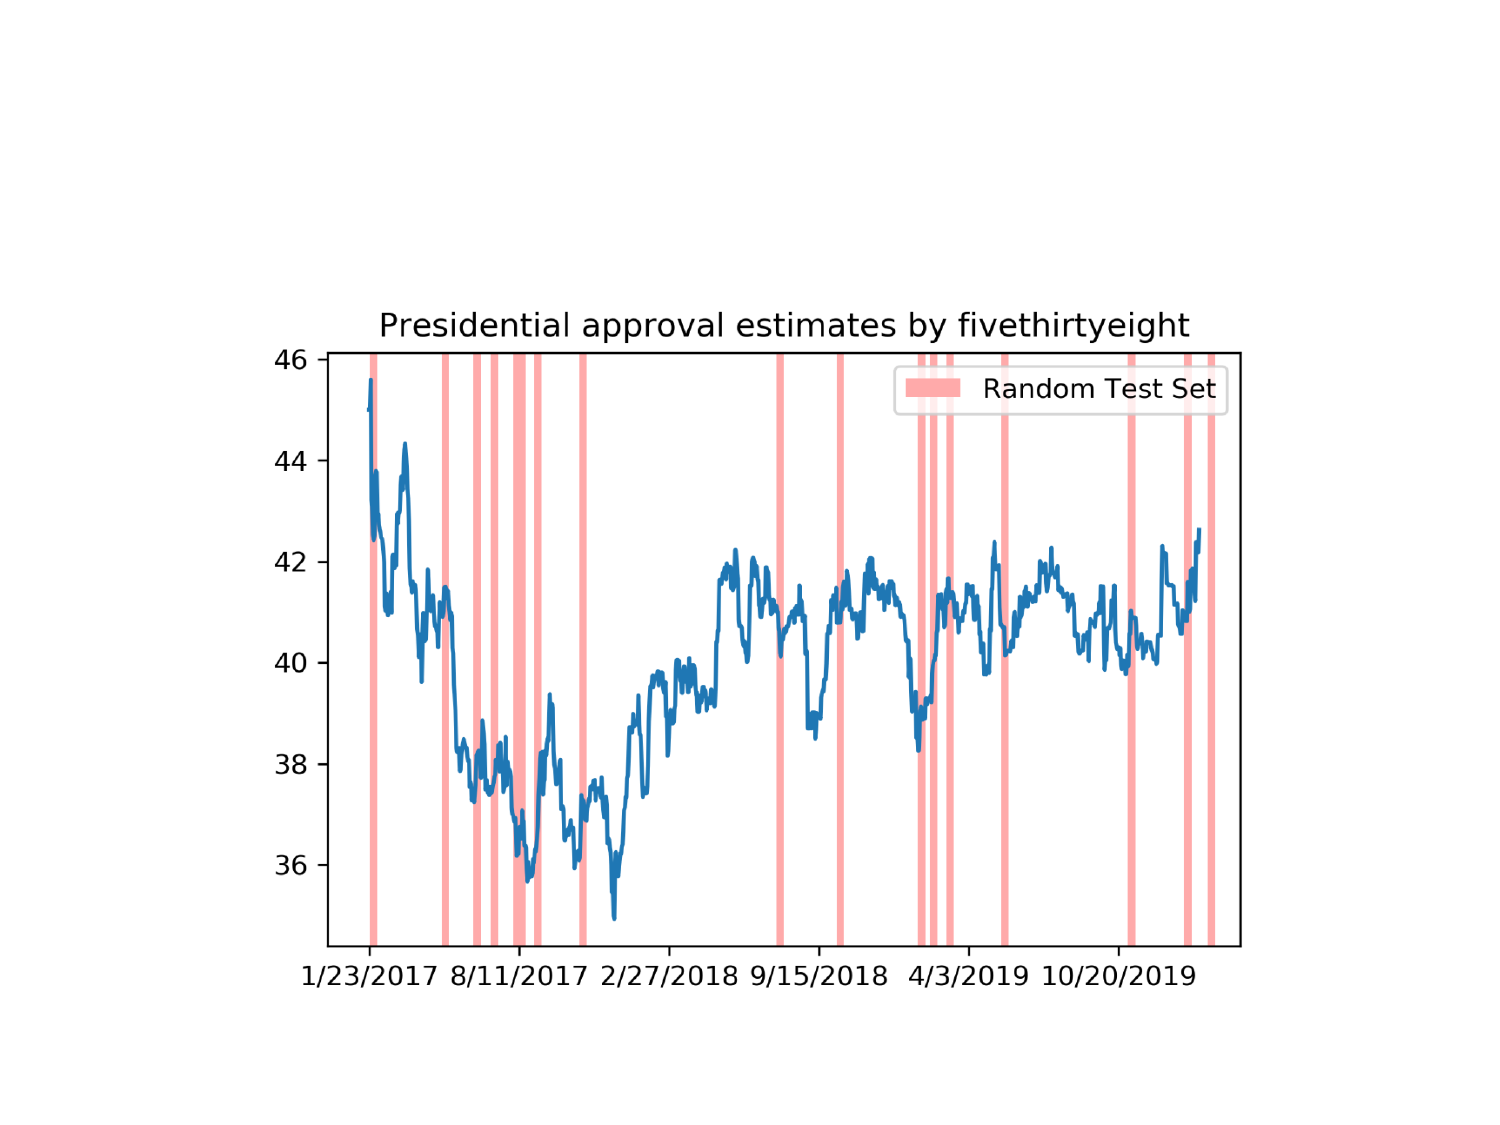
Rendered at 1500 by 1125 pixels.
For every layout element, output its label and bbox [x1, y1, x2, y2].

list [248, 299, 1252, 1014]
